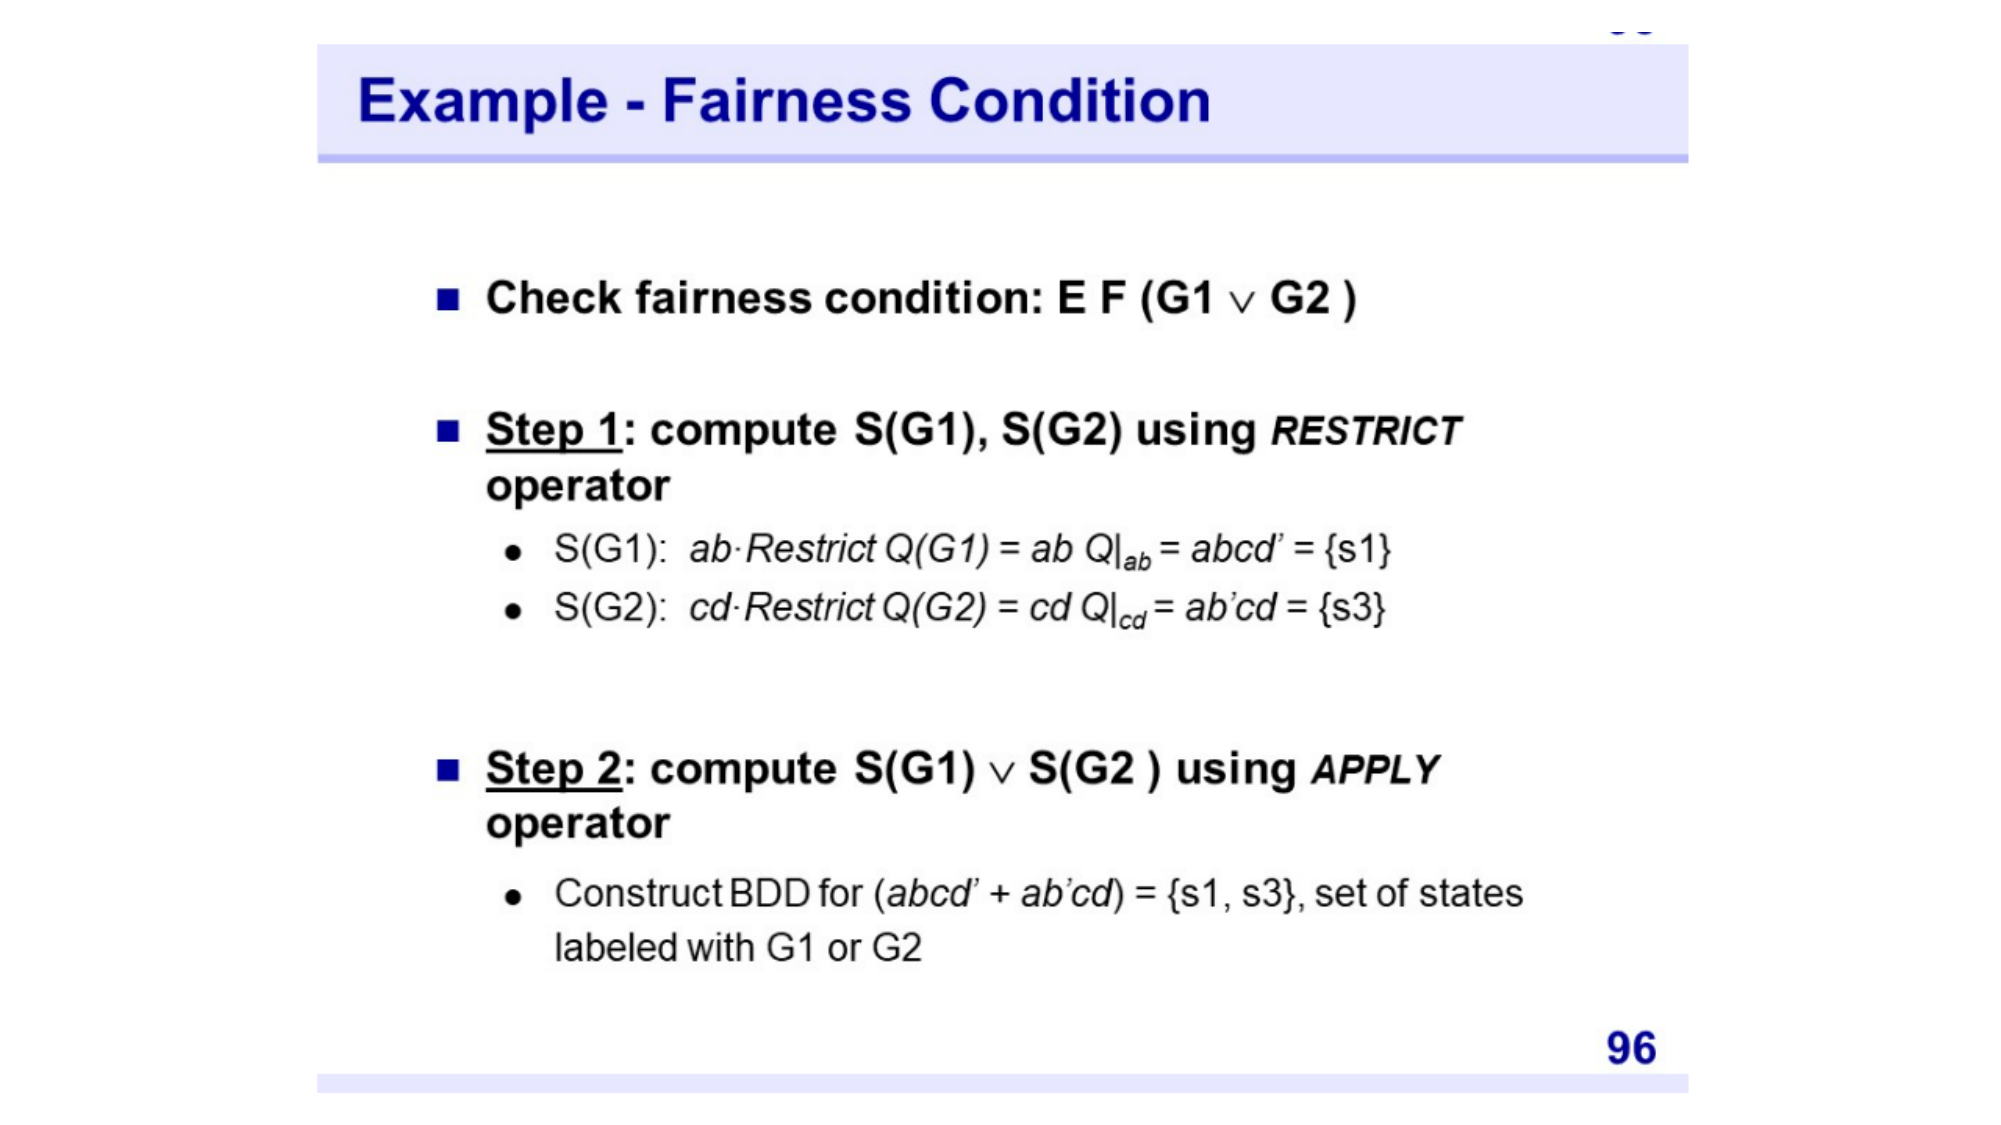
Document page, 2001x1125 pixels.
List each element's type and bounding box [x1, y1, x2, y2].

picture [294, 32, 1706, 1093]
